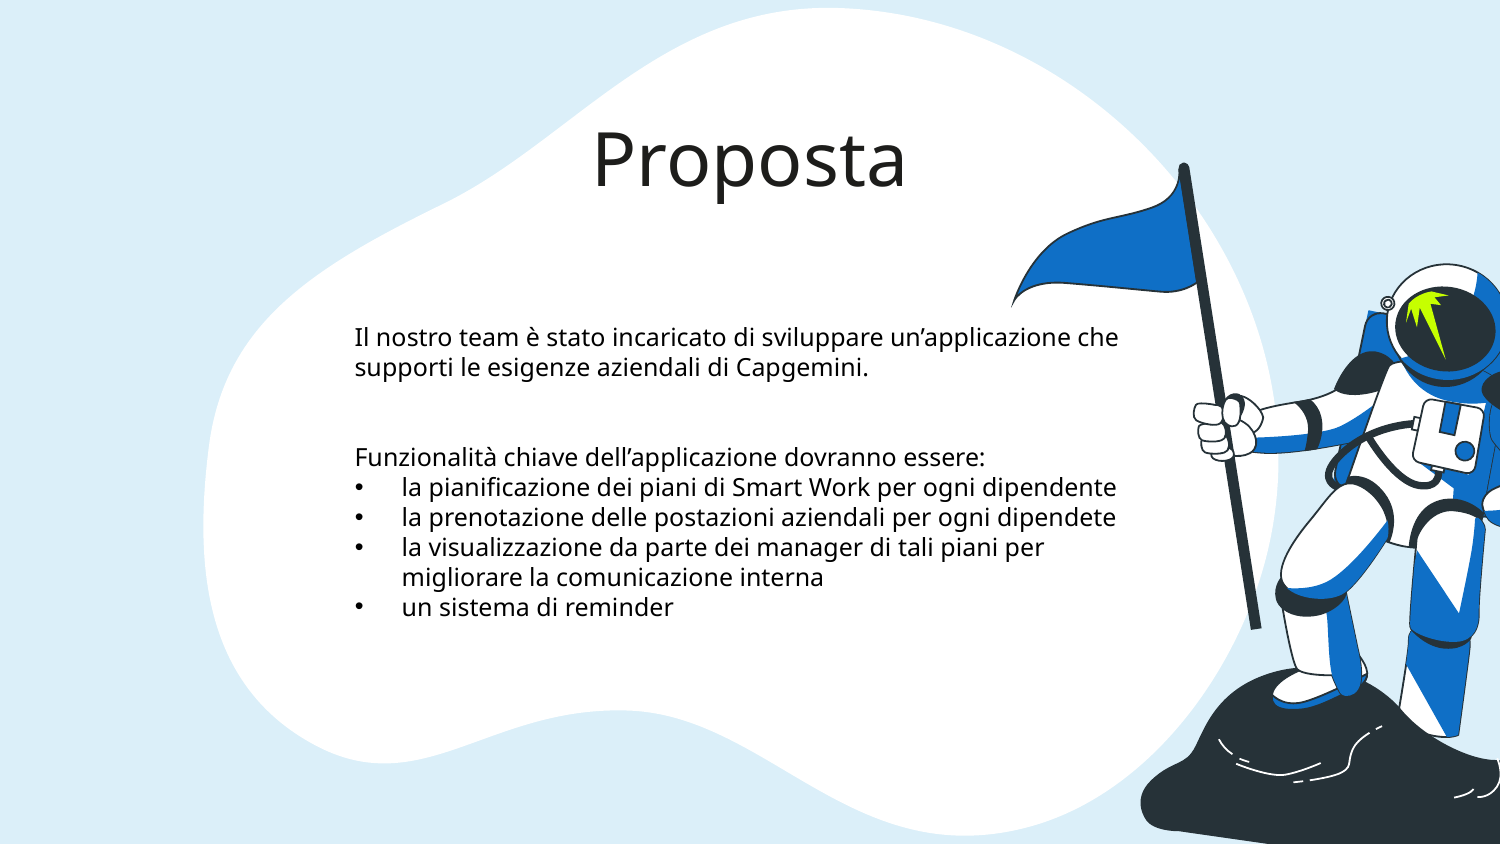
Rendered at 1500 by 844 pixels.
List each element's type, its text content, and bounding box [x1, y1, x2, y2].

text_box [1010, 147, 1500, 844]
text_box Il nostro team è stato incaricato di sviluppare un’applicazione che supporti le esigenze aziendali di Capgemini. Funzionalità chiave dell’applicazione dovranno essere: la pianificazione dei piani di Smart Work per ogni dipendente la prenotazione delle postazioni aziendali per ogni dipendete la visualizzazione da parte dei manager di tali piani per migliorare la comunicazione interna un sistema di reminder [339, 314, 1005, 629]
text_box Proposta [152, 87, 1348, 226]
